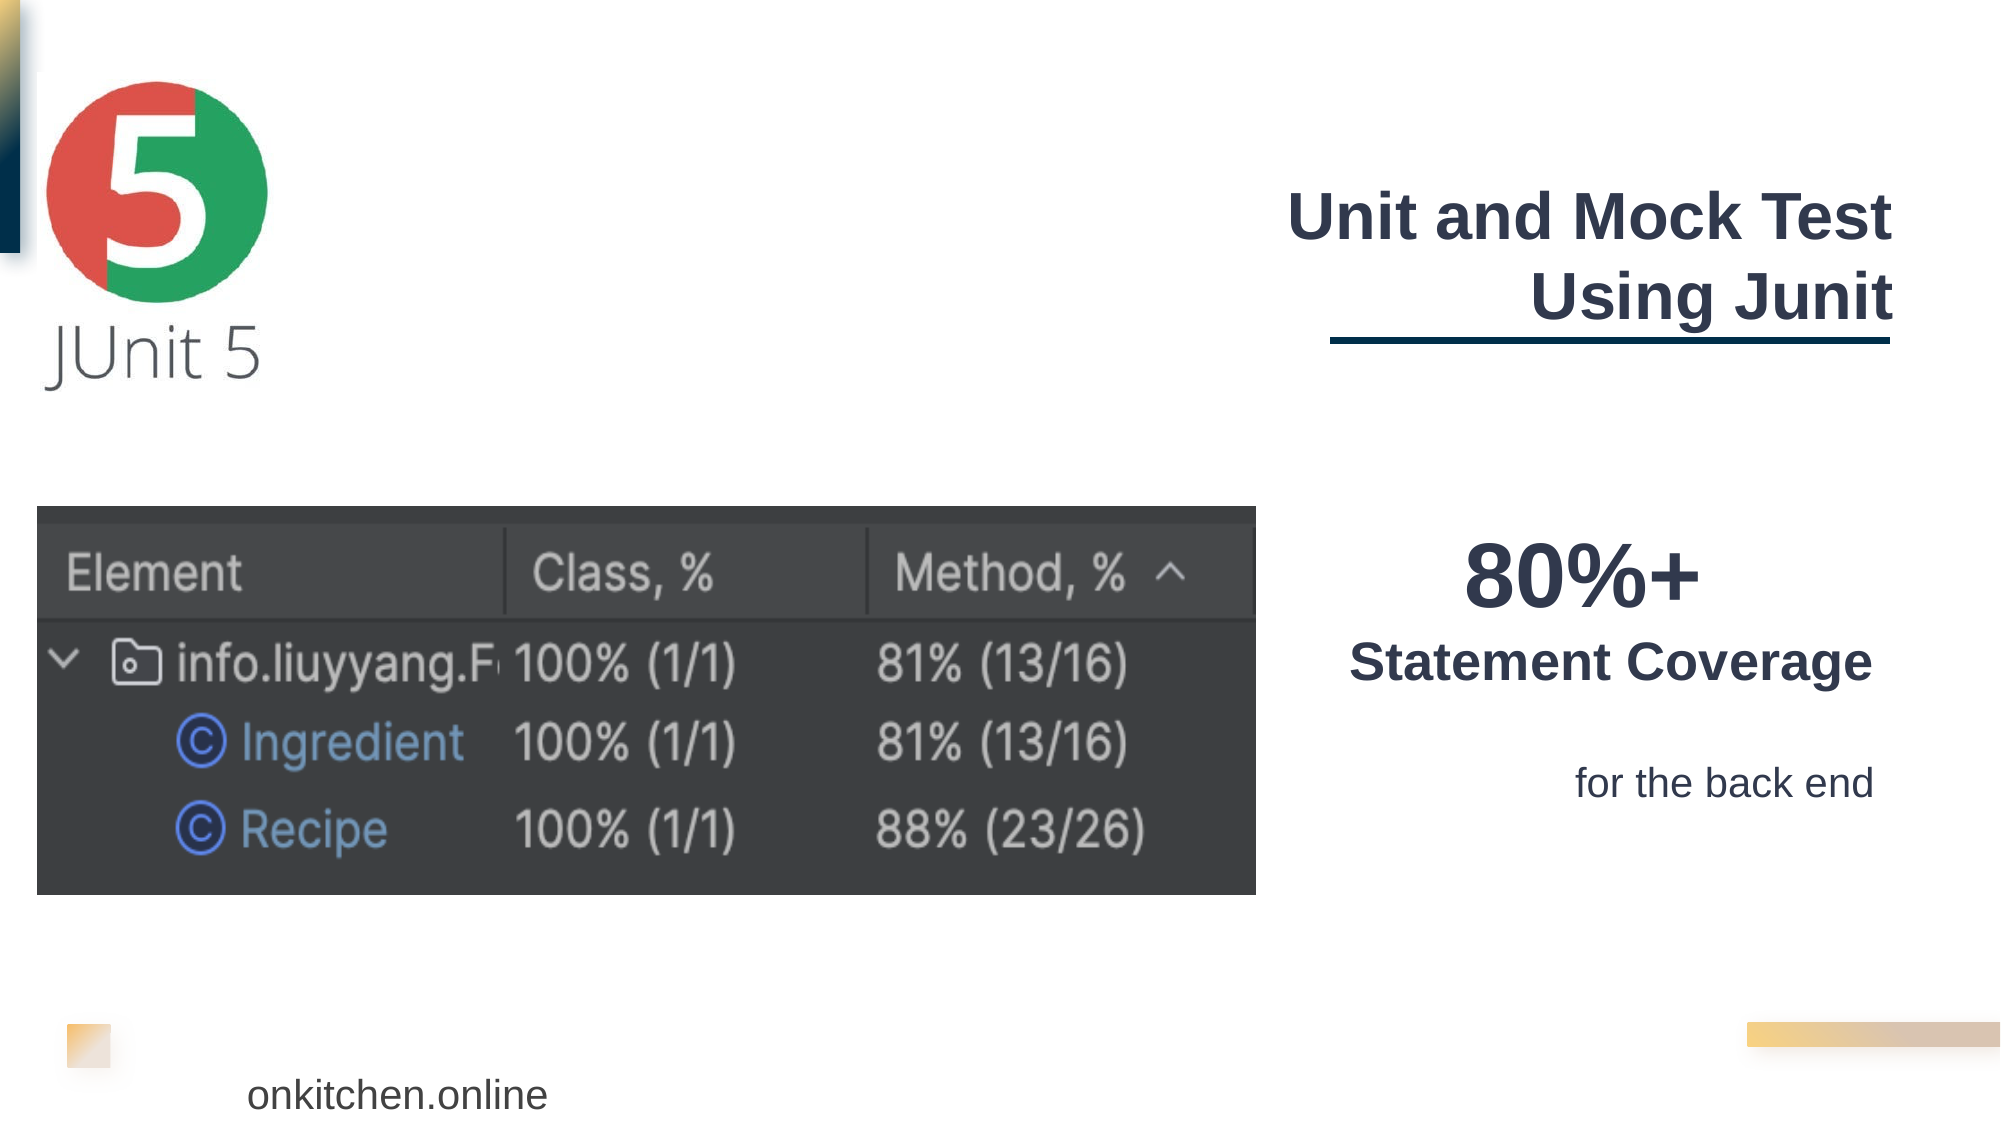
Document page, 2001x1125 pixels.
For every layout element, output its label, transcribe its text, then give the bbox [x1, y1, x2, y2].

picture [36, 506, 1257, 896]
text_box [0, 0, 2000, 1068]
picture [36, 71, 283, 392]
text_box onkitchen.online [0, 1077, 796, 1114]
